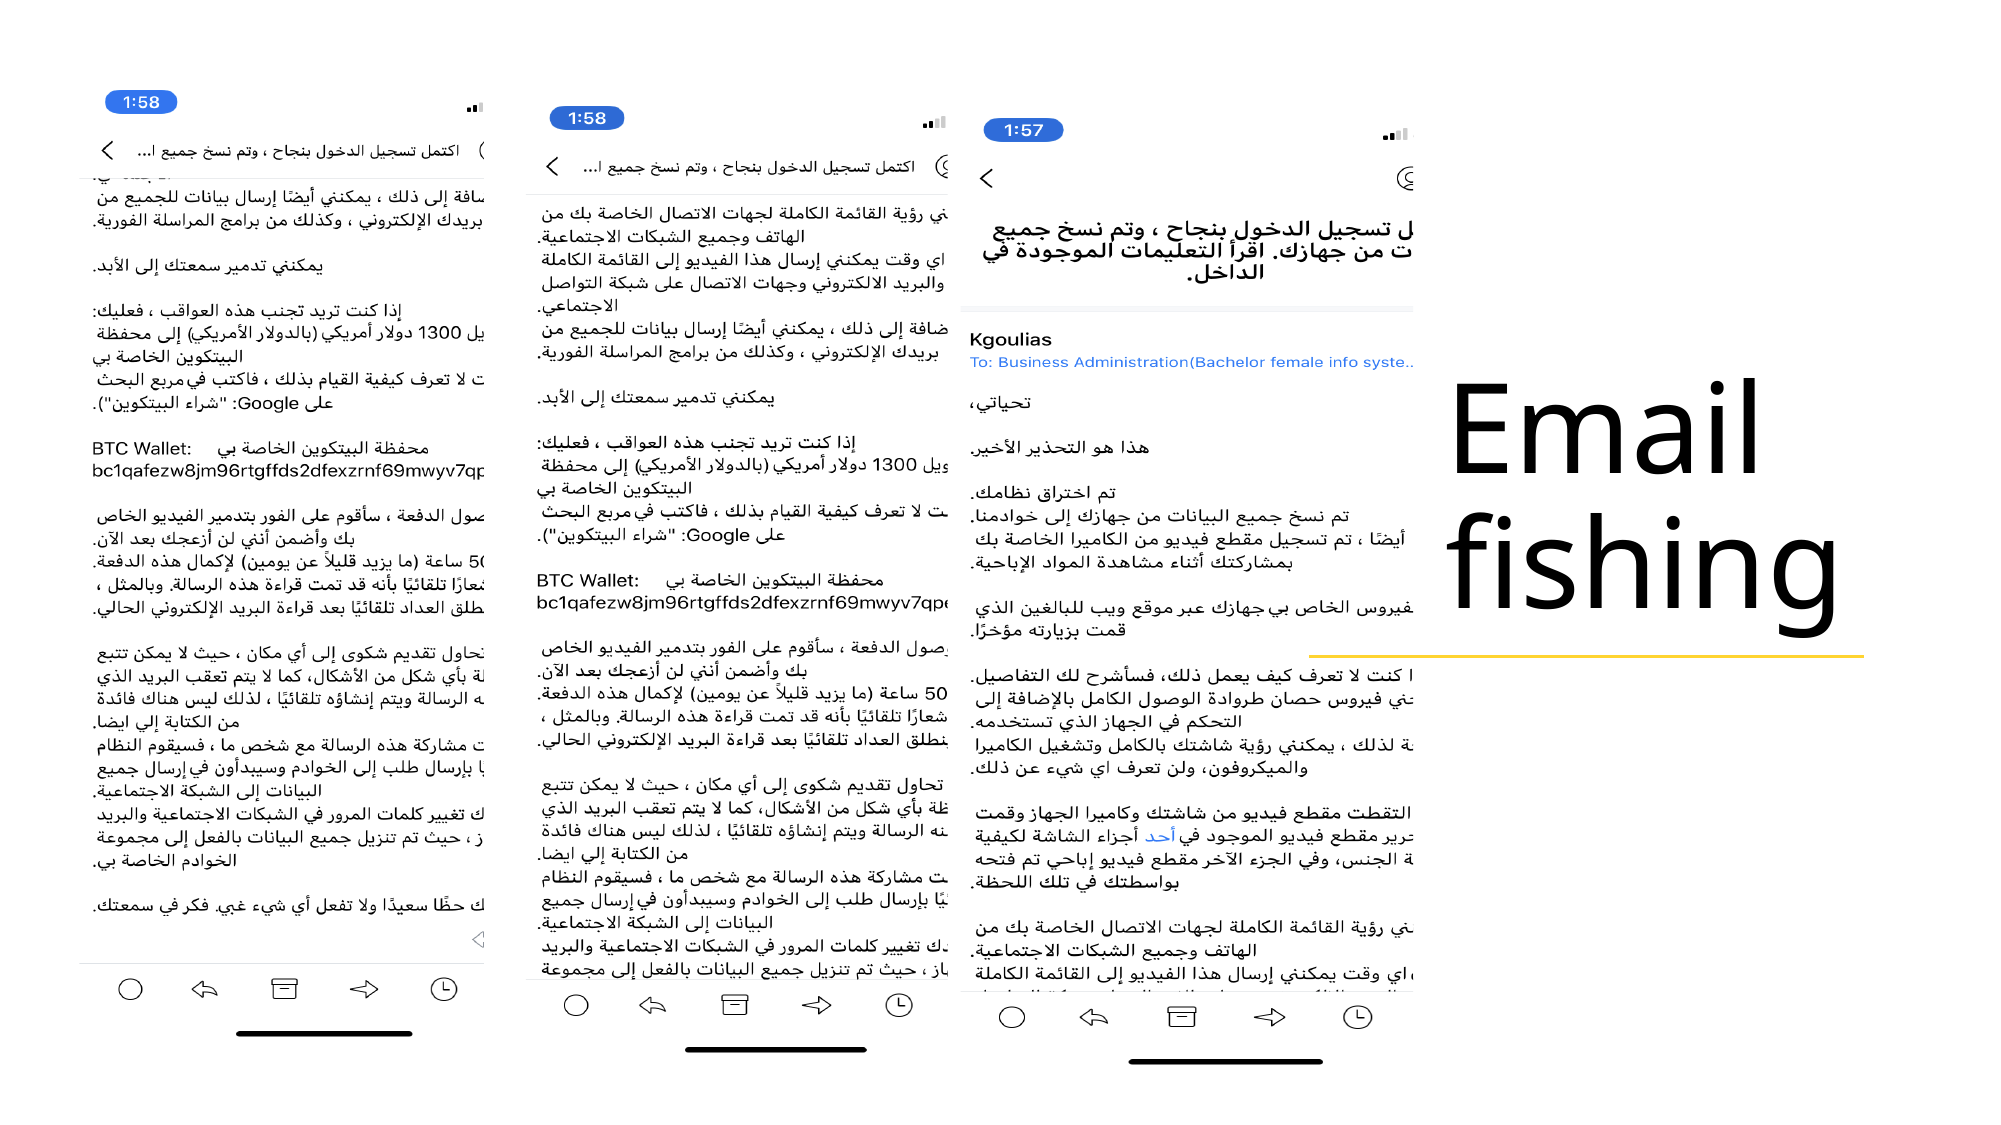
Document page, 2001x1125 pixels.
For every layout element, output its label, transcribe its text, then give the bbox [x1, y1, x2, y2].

picture [525, 95, 948, 1061]
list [960, 107, 1414, 1073]
title Email fishing [1430, 79, 1921, 644]
picture [79, 79, 484, 1045]
